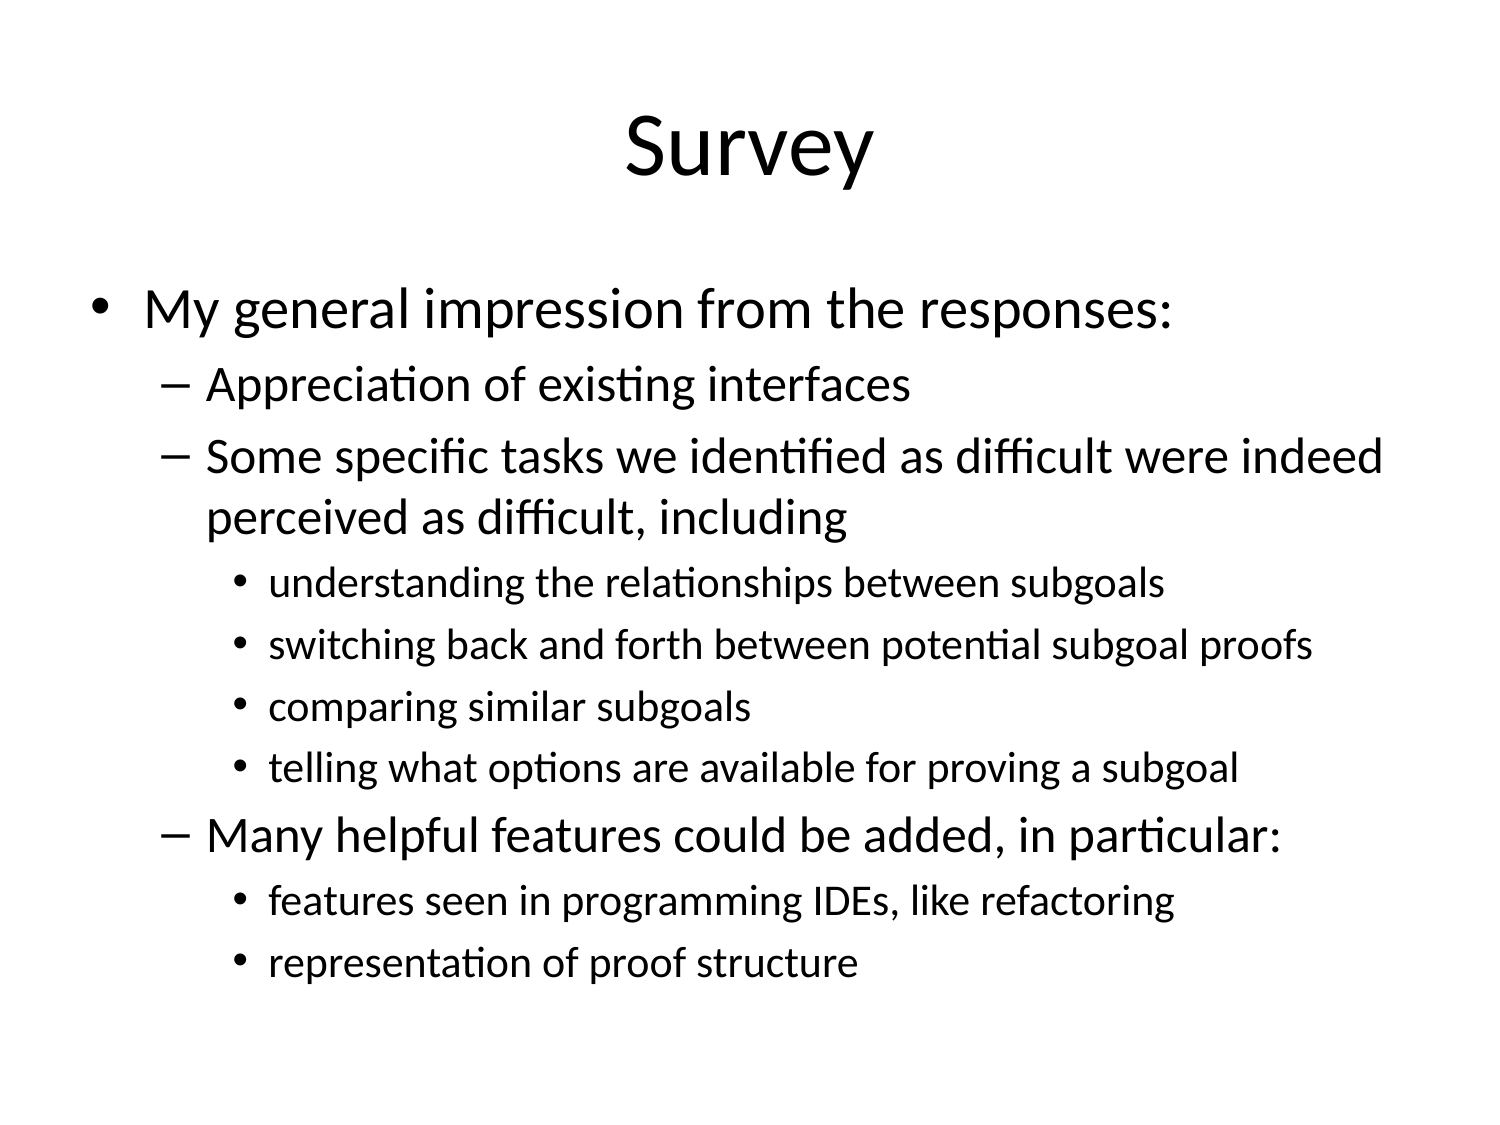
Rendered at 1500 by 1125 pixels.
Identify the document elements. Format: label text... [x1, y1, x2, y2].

list My general impression from the responses: Appreciation of existing interfaces Some specific tasks we identified as difficult were indeed perceived as difficult, including understanding the relationships between subgoals switching back and forth between potential subgoal proofs comparing similar subgoals telling what options are available for proving a subgoal Many helpful features could be added, in particular: features seen in programming IDEs, like refactoring representation of proof structure [75, 262, 1425, 1005]
title Survey [75, 45, 1425, 233]
